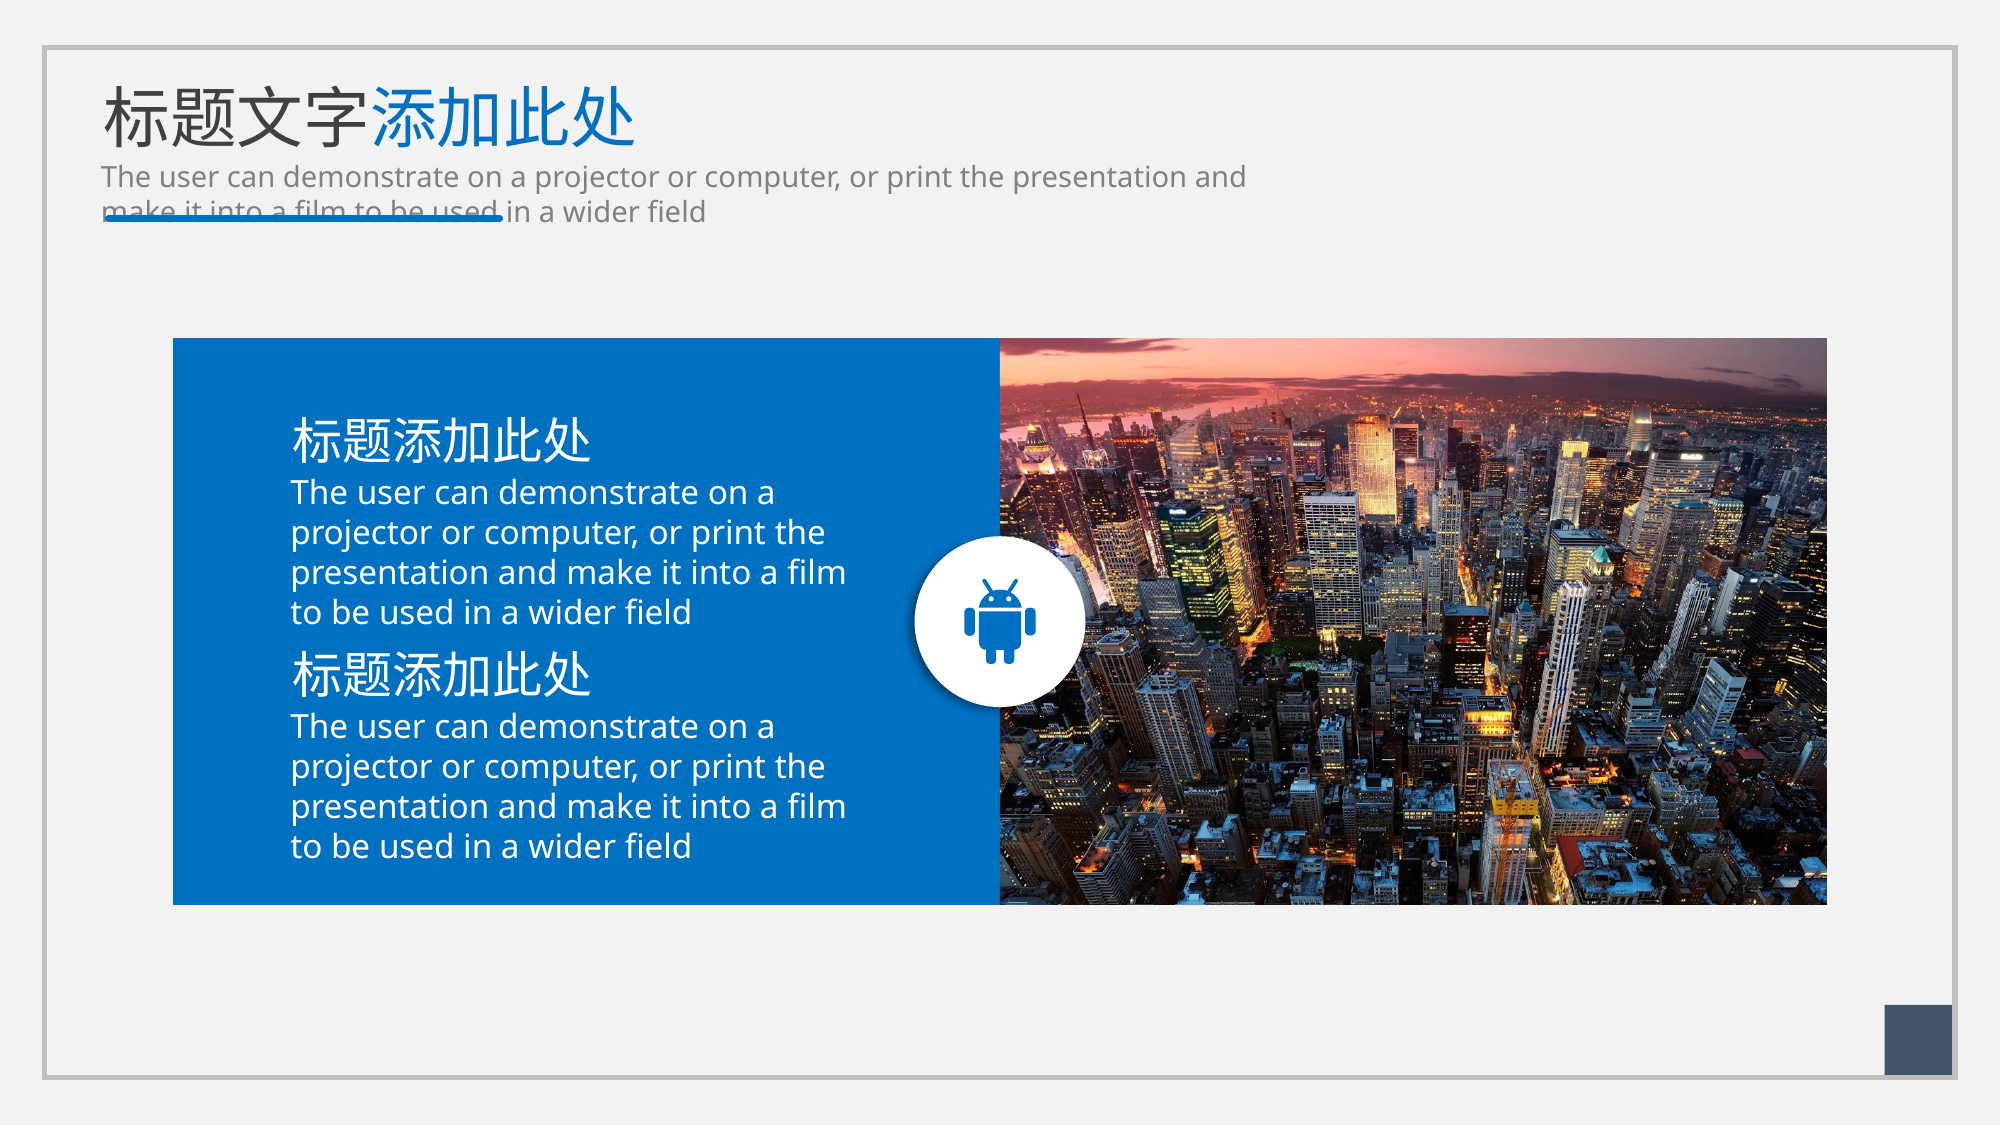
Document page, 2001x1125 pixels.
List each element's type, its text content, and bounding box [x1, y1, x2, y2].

text_box [172, 337, 1001, 906]
text_box 标题文字添加此处 [88, 68, 653, 151]
picture [999, 338, 1827, 905]
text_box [275, 636, 872, 835]
text_box [963, 606, 976, 638]
text_box [913, 535, 999, 709]
text_box [977, 610, 999, 666]
text_box [977, 577, 999, 609]
text_box The user can demonstrate on a projector or computer, or print the presentation and make it into a film to be used in a wider field [85, 151, 1327, 237]
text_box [275, 401, 872, 601]
slide_number [1886, 1011, 1956, 1072]
